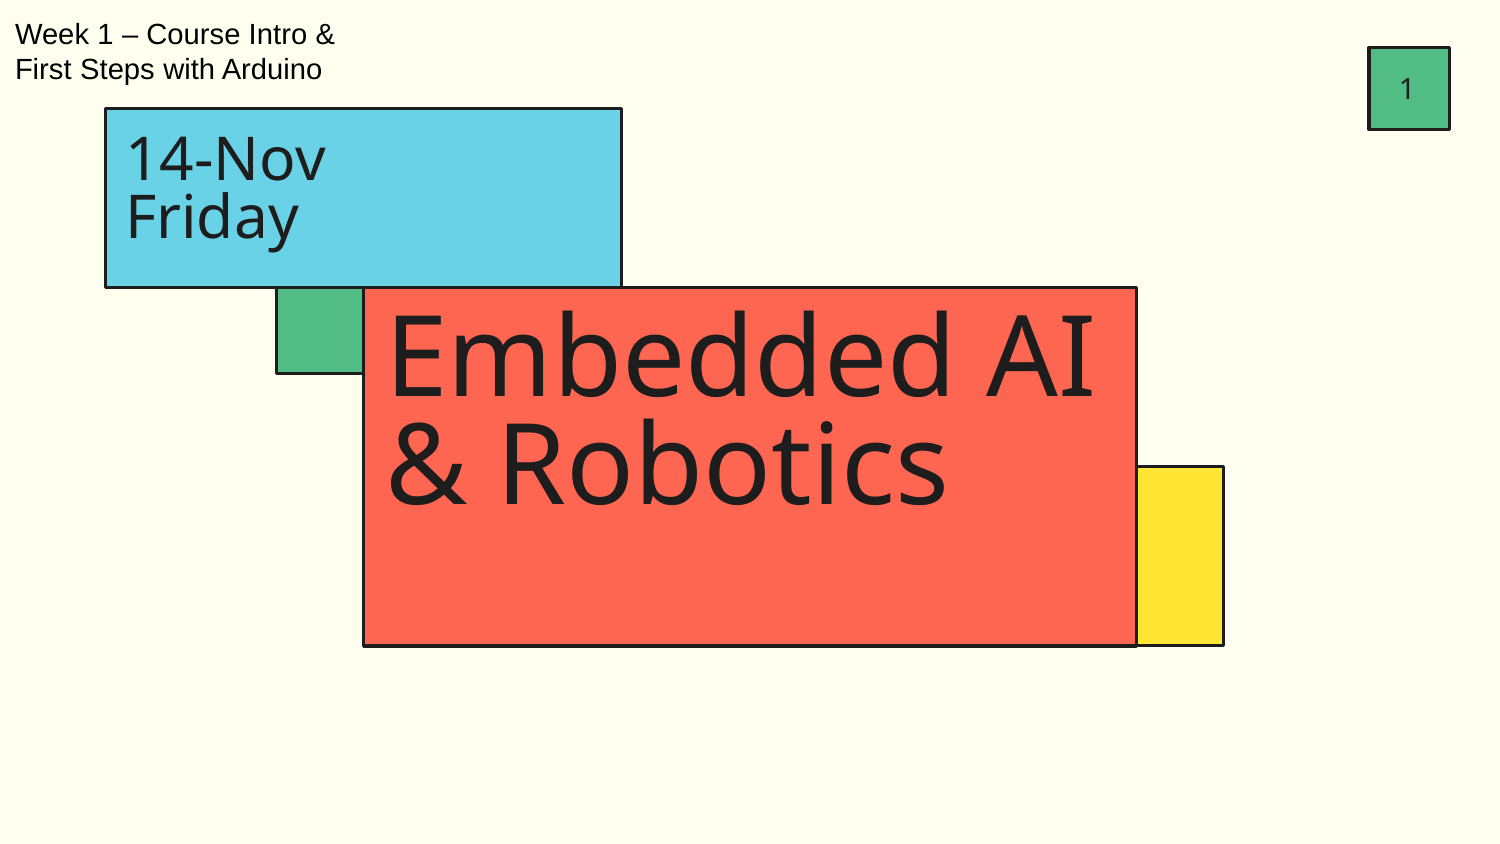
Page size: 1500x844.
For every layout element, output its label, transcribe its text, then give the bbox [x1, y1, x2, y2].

slide_number 1 [1367, 49, 1448, 132]
text_box Week 1 – Course Intro & First Steps with Arduino [0, 0, 388, 100]
title 14-Nov Friday [110, 119, 622, 317]
title Embedded AI & Robotics [370, 295, 1129, 660]
